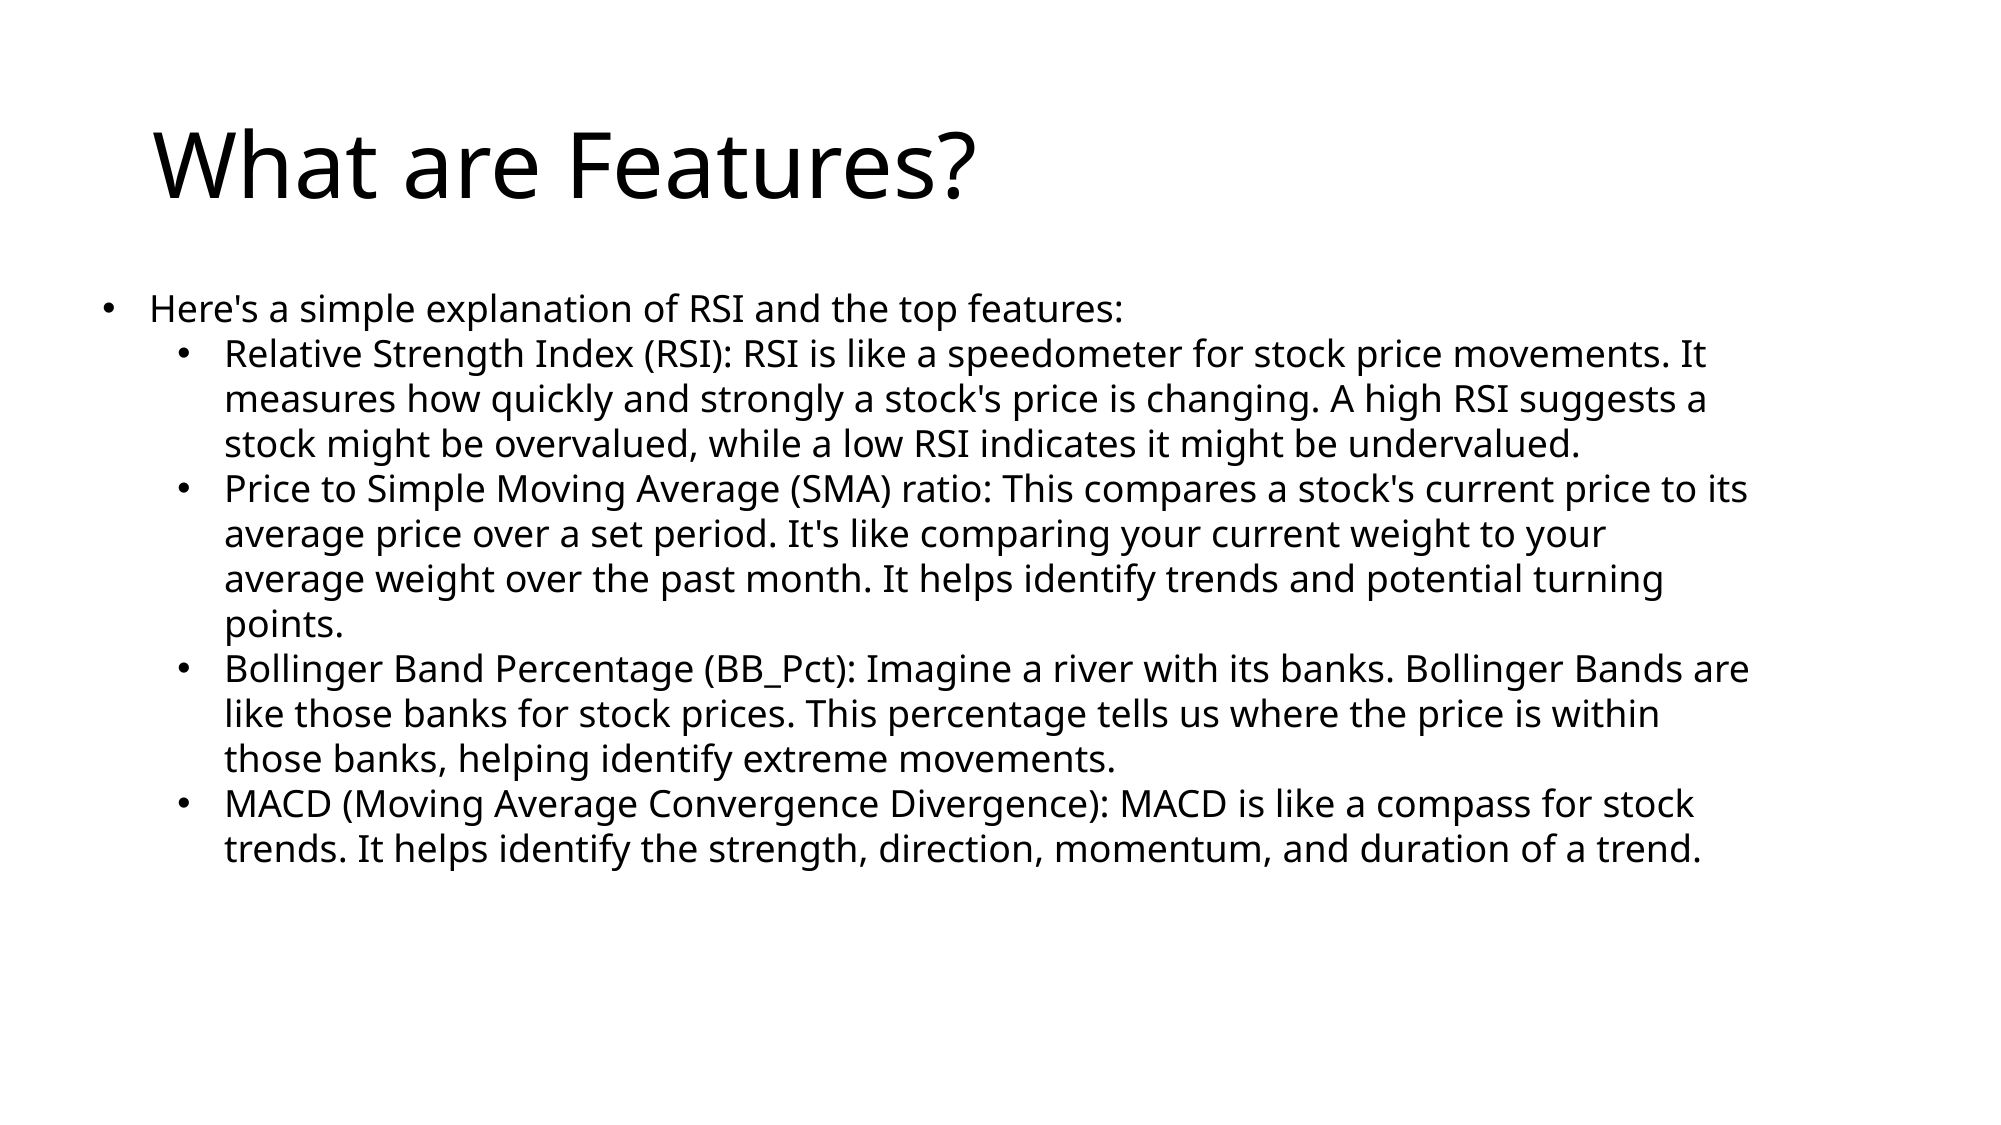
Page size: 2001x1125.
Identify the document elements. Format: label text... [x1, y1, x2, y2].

title What are Features? [137, 59, 1863, 278]
text_box Here's a simple explanation of RSI and the top features: Relative Strength Index (RSI): RSI is like a speedometer for stock price movements. It measures how quickly and strongly a stock's price is changing. A high RSI suggests a stock might be overvalued, while a low RSI indicates it might be undervalued. Price to Simple Moving Average (SMA) ratio: This compares a stock's current price to its average price over a set period. It's like comparing your current weight to your average weight over the past month. It helps identify trends and potential turning points. Bollinger Band Percentage (BB_Pct): Imagine a river with its banks. Bollinger Bands are like those banks for stock prices. This percentage tells us where the price is within those banks, helping identify extreme movements. MACD (Moving Average Convergence Divergence): MACD is like a compass for stock trends. It helps identify the strength, direction, momentum, and duration of a trend. [87, 277, 1774, 922]
